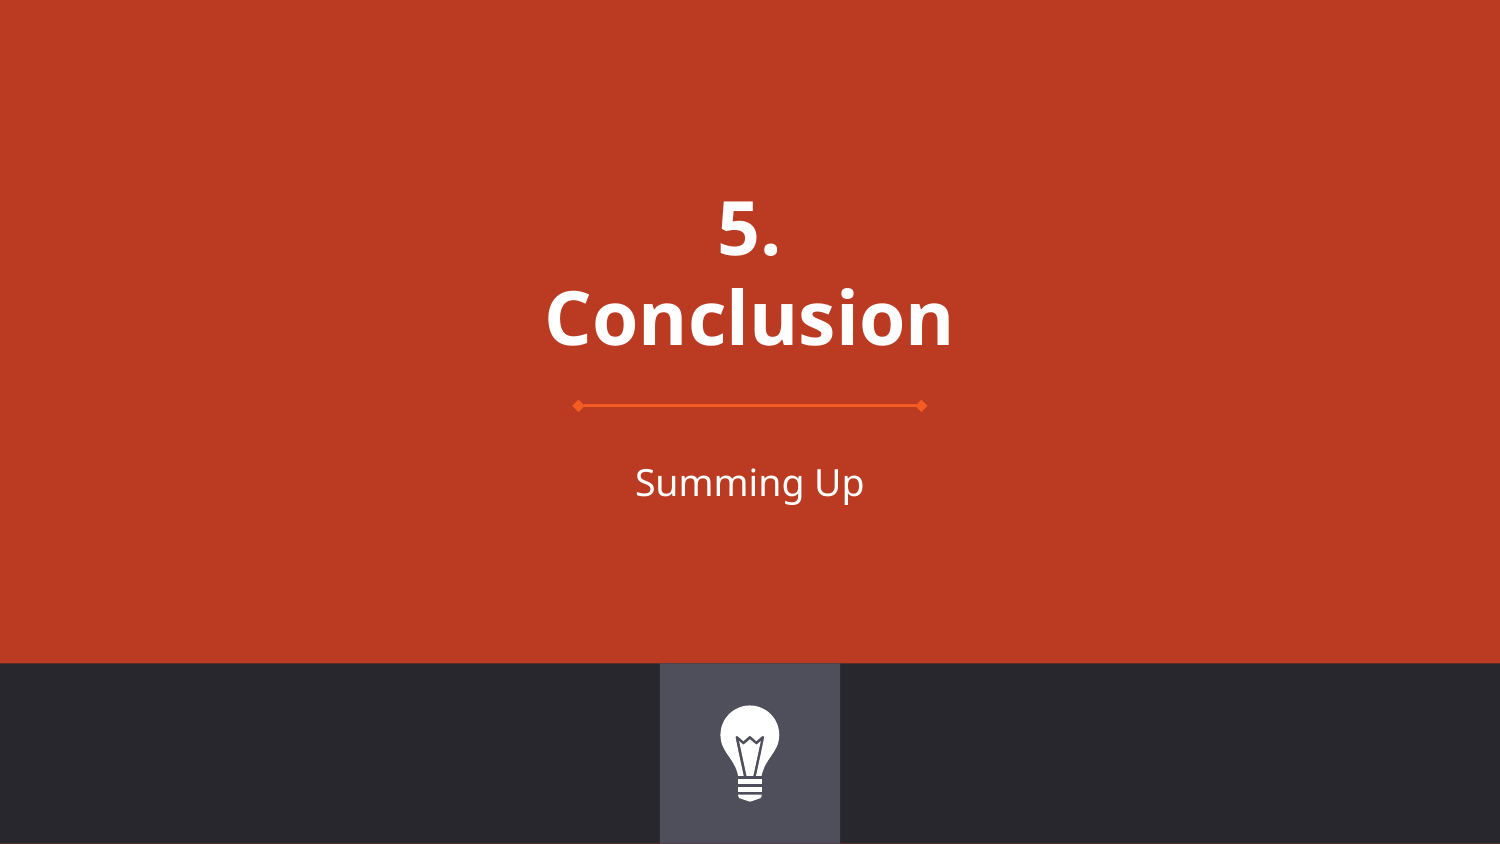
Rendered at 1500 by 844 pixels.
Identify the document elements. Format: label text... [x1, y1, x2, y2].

subtitle Summing Up [284, 437, 1216, 566]
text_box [720, 705, 780, 802]
title 5. Conclusion [284, 184, 1216, 375]
